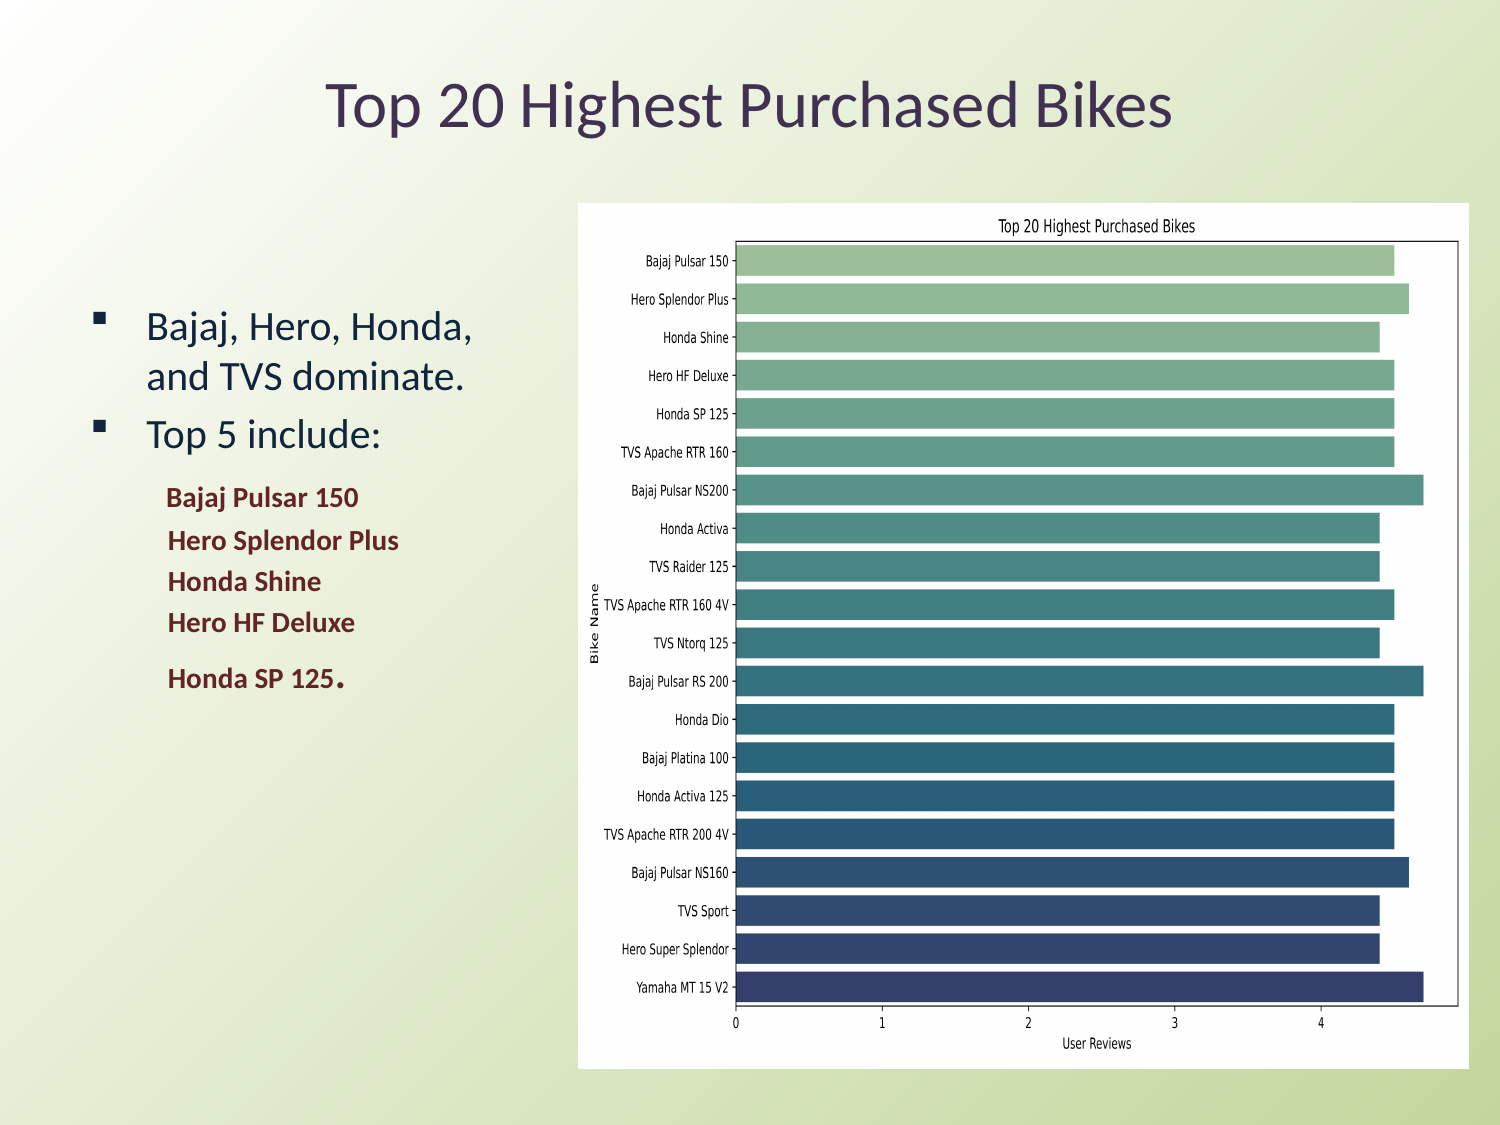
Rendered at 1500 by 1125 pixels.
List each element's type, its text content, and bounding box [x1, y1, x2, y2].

list Bajaj, Hero, Honda, and TVS dominate. Top 5 include: Bajaj Pulsar 150 Hero Splendor Plus Honda Shine Hero HF Deluxe Honda SP 125. [75, 232, 525, 758]
picture [578, 203, 1469, 1069]
title Top 20 Highest Purchased Bikes [75, 45, 1425, 156]
